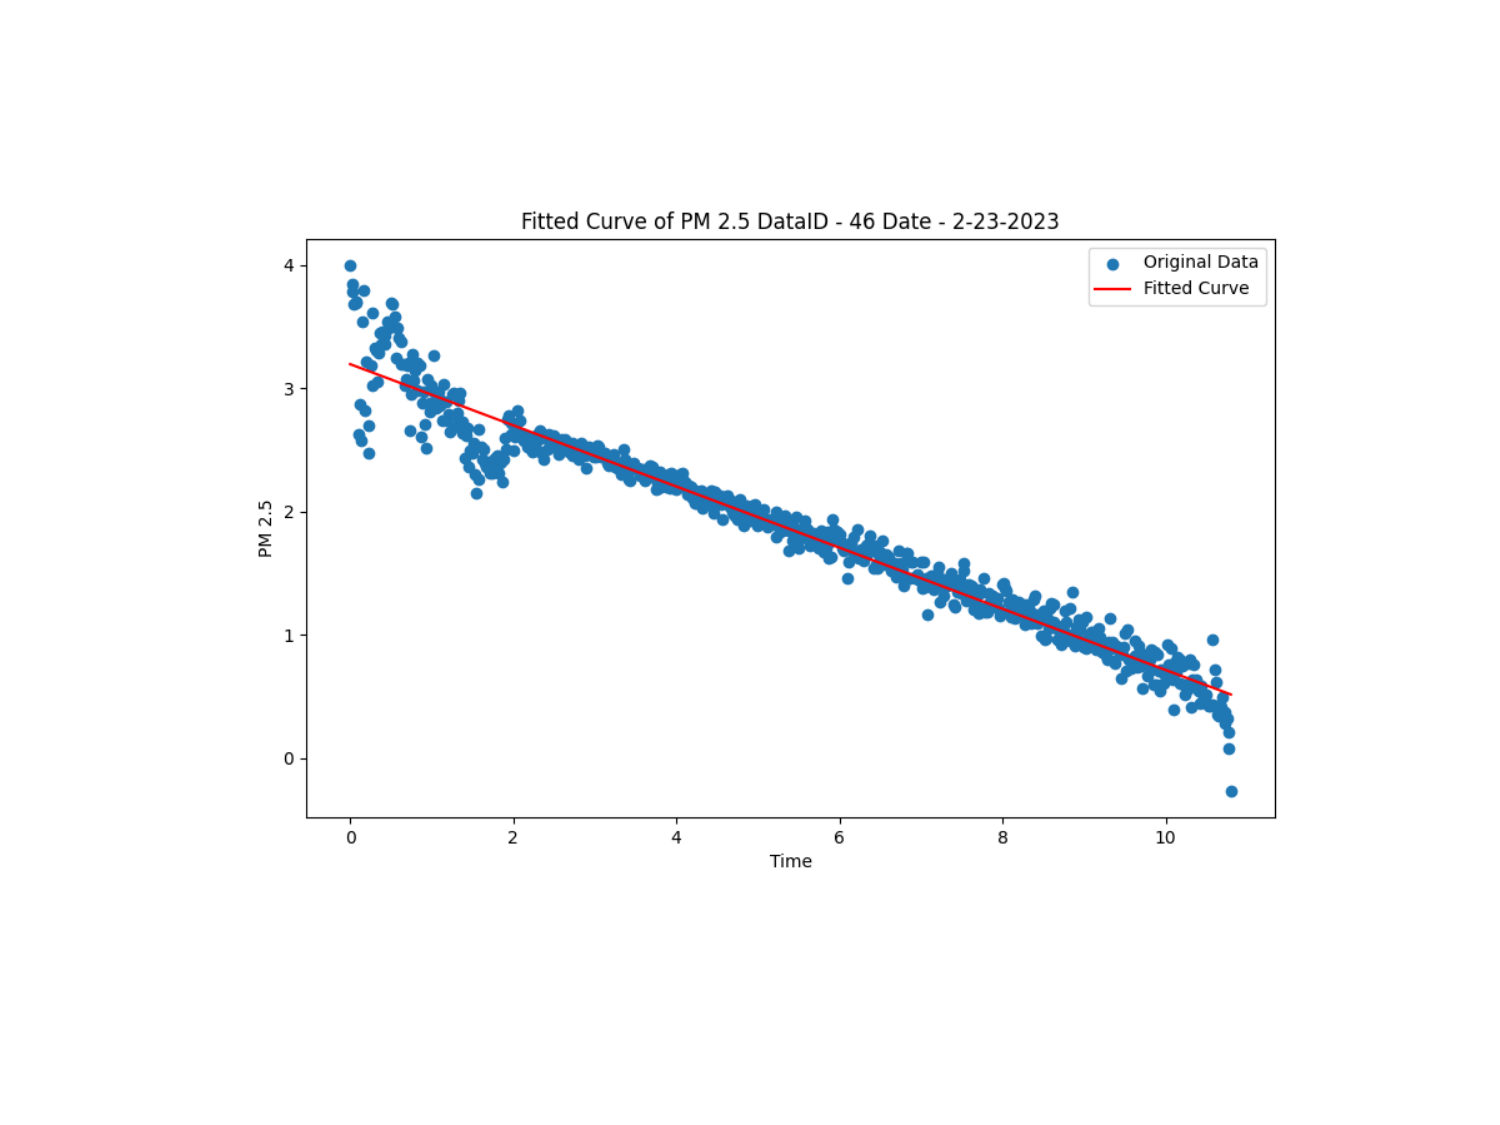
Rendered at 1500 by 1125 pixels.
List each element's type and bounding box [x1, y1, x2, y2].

picture [149, 149, 1401, 901]
